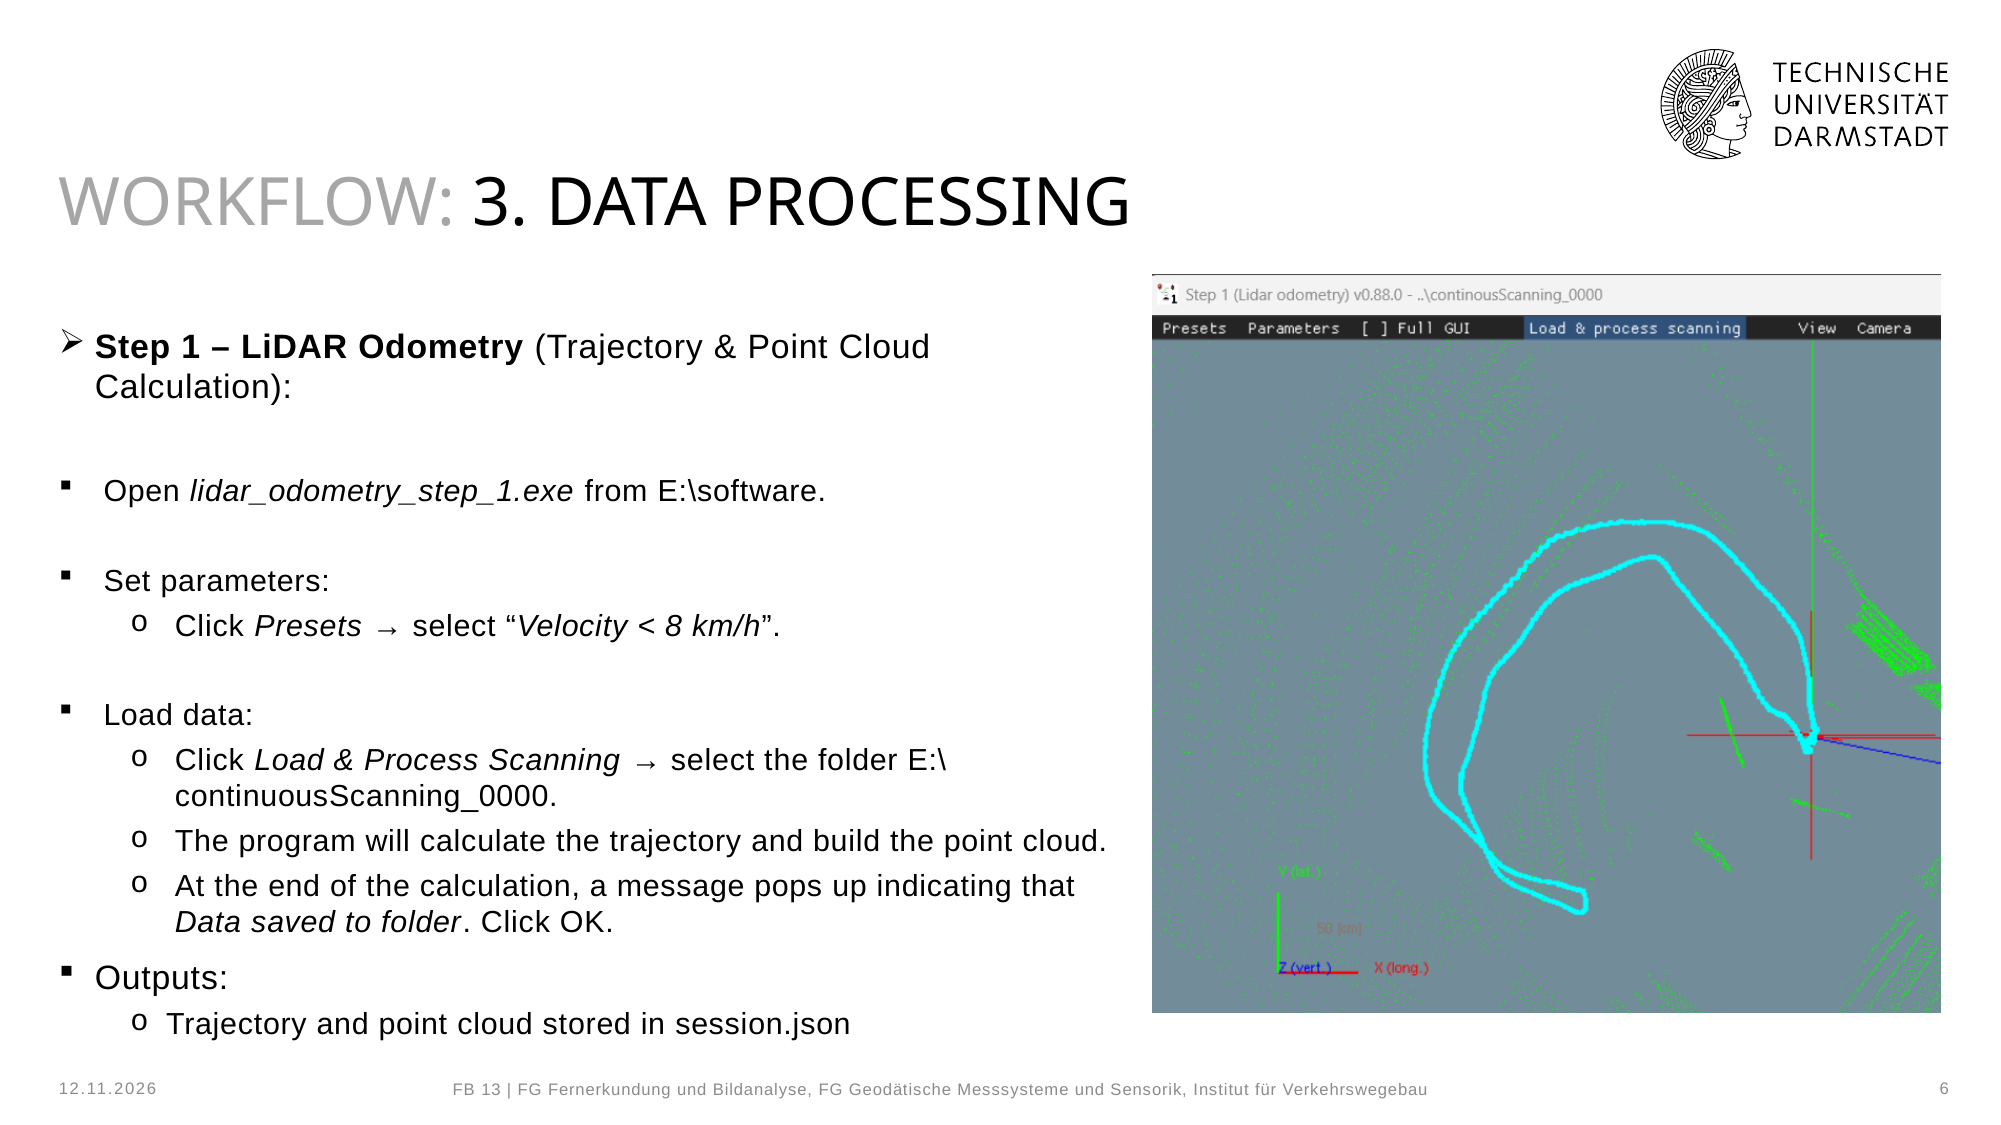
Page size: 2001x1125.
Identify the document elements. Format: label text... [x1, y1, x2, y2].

slide_number 6 [1708, 1075, 1949, 1106]
text_box Step 1 – LiDAR Odometry (Trajectory & Point Cloud Calculation): Open lidar_odometry_step_1.exe from E:\software. Set parameters: Click Presets → select “Velocity < 8 km/h”. Load data: Click Load & Process Scanning → select the folder E:\continuousScanning_0000. The program will calculate the trajectory and build the point cloud. At the end of the calculation, a message pops up indicating that Data saved to folder. Click OK. Outputs: Trajectory and point cloud stored in session.json [58, 324, 1111, 1063]
picture [1152, 274, 1941, 1013]
title Workflow: 3. Data Processing [59, 60, 1532, 238]
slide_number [59, 1075, 296, 1106]
